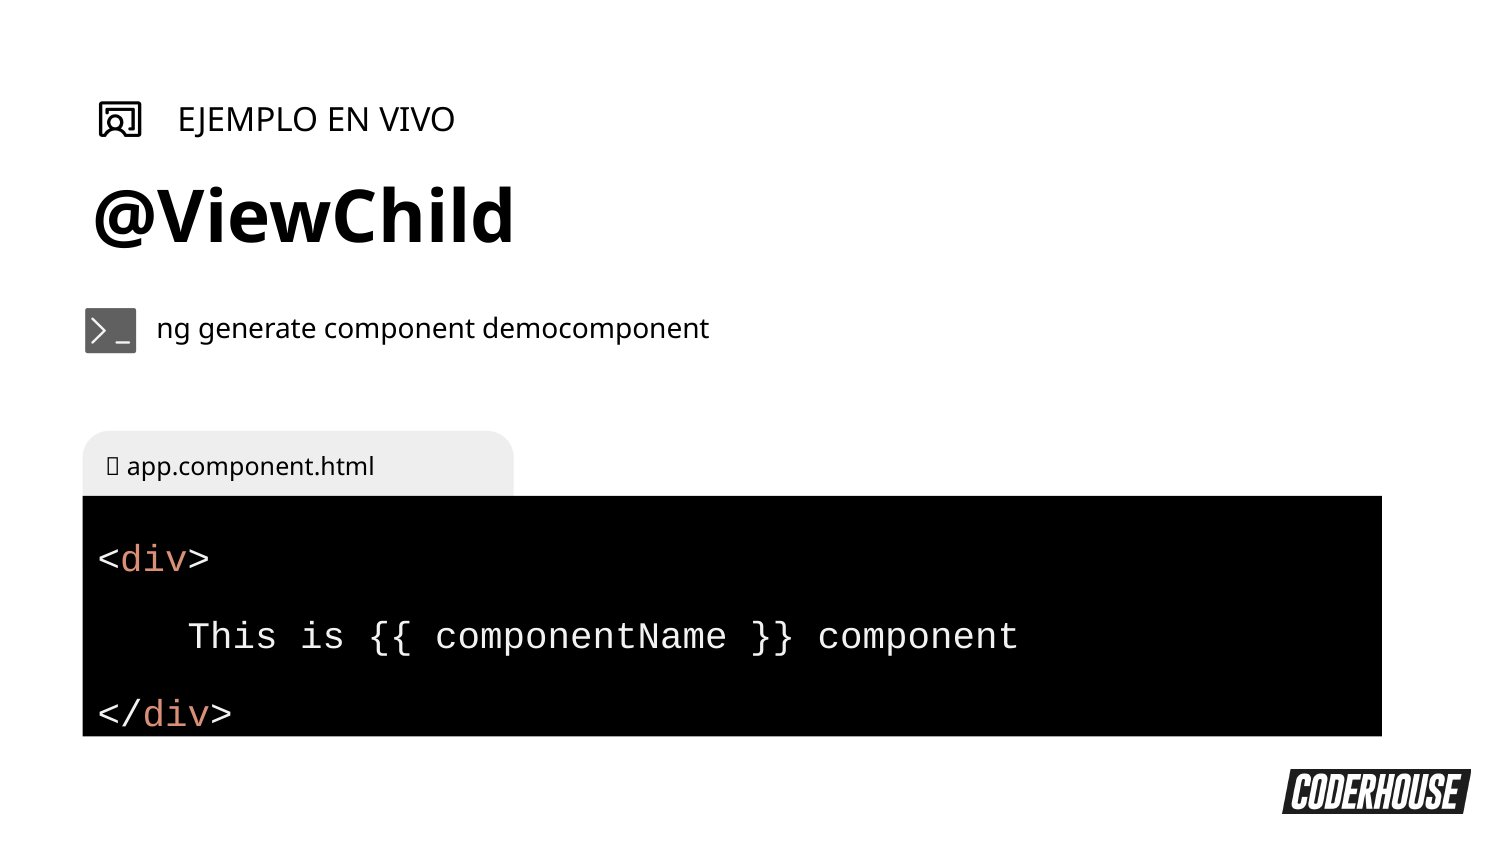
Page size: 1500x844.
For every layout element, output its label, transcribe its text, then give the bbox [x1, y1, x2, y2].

picture [82, 301, 140, 360]
picture [1281, 769, 1471, 814]
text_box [77, 76, 163, 162]
text_box EJEMPLO EN VIVO [166, 83, 641, 154]
text_box @ViewChild [77, 164, 647, 273]
text_box ng generate component democomponent [141, 295, 859, 366]
text_box <div> This is {{ componentName }} component </div> [82, 495, 1382, 737]
text_box 📄 app.component.html [82, 430, 514, 495]
